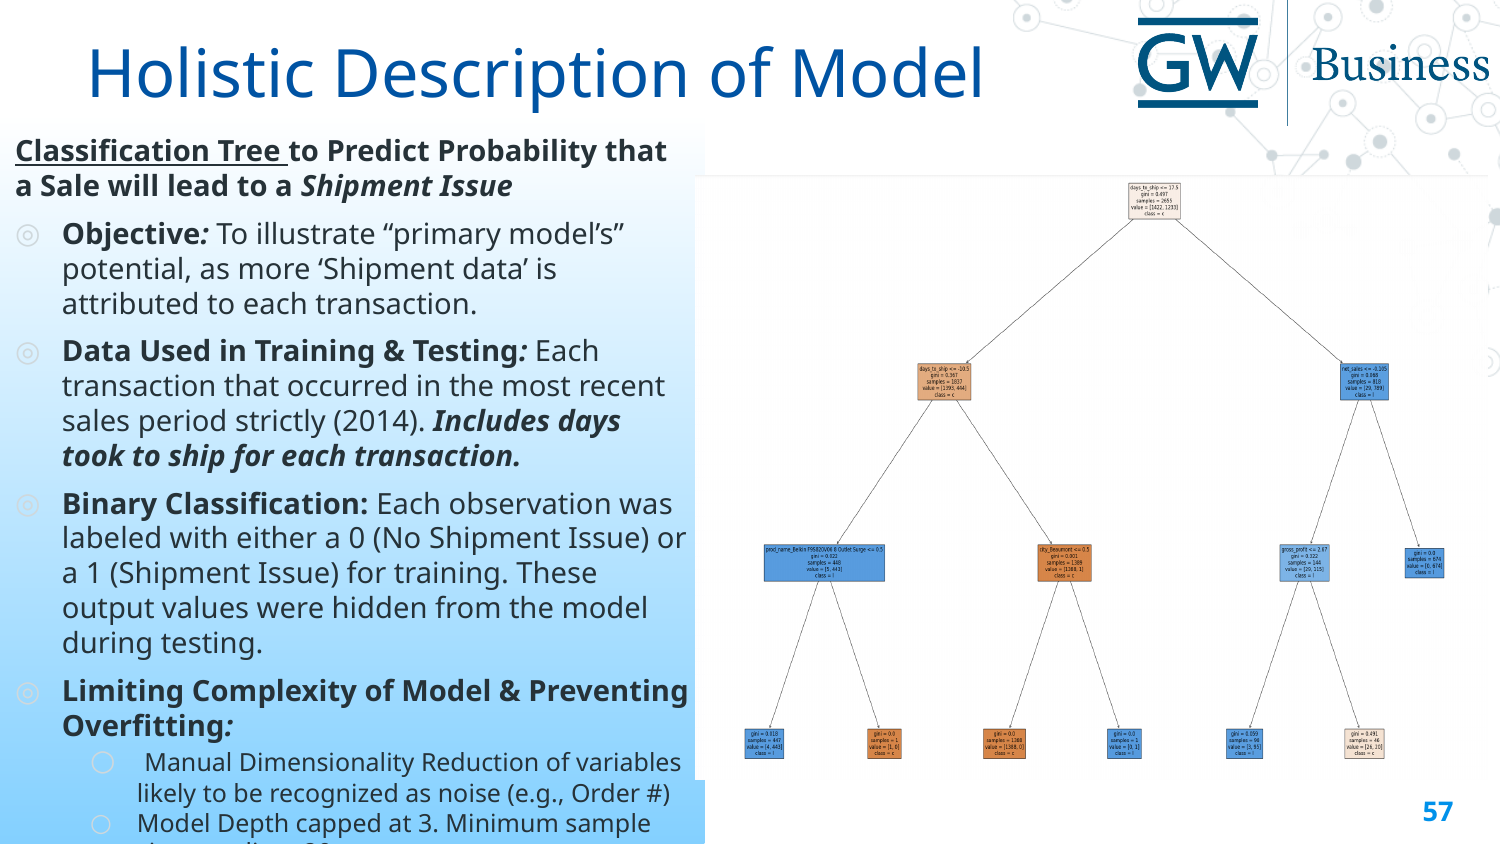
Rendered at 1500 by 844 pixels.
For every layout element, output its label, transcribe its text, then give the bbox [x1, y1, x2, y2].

picture [0, 0, 1500, 844]
slide_number 57 [1378, 788, 1469, 844]
title Holistic Description of Model [71, 10, 1132, 126]
list Classification Tree to Predict Probability that a Sale will lead to a Shipment Issue Objective: To illustrate “primary model’s” potential, as more ‘Shipment data’ is attributed to each transaction. Data Used in Training & Testing: Each transaction that occurred in the most recent sales period strictly (2014). Includes days took to ship for each transaction. Binary Classification: Each observation was labeled with either a 0 (No Shipment Issue) or a 1 (Shipment Issue) for training. These output values were hidden from the model during testing. Limiting Complexity of Model & Preventing Overfitting: Manual Dimensionality Reduction of variables likely to be recognized as noise (e.g., Order #) Model Depth capped at 3. Minimum sample size to split at 20. [0, 117, 705, 844]
